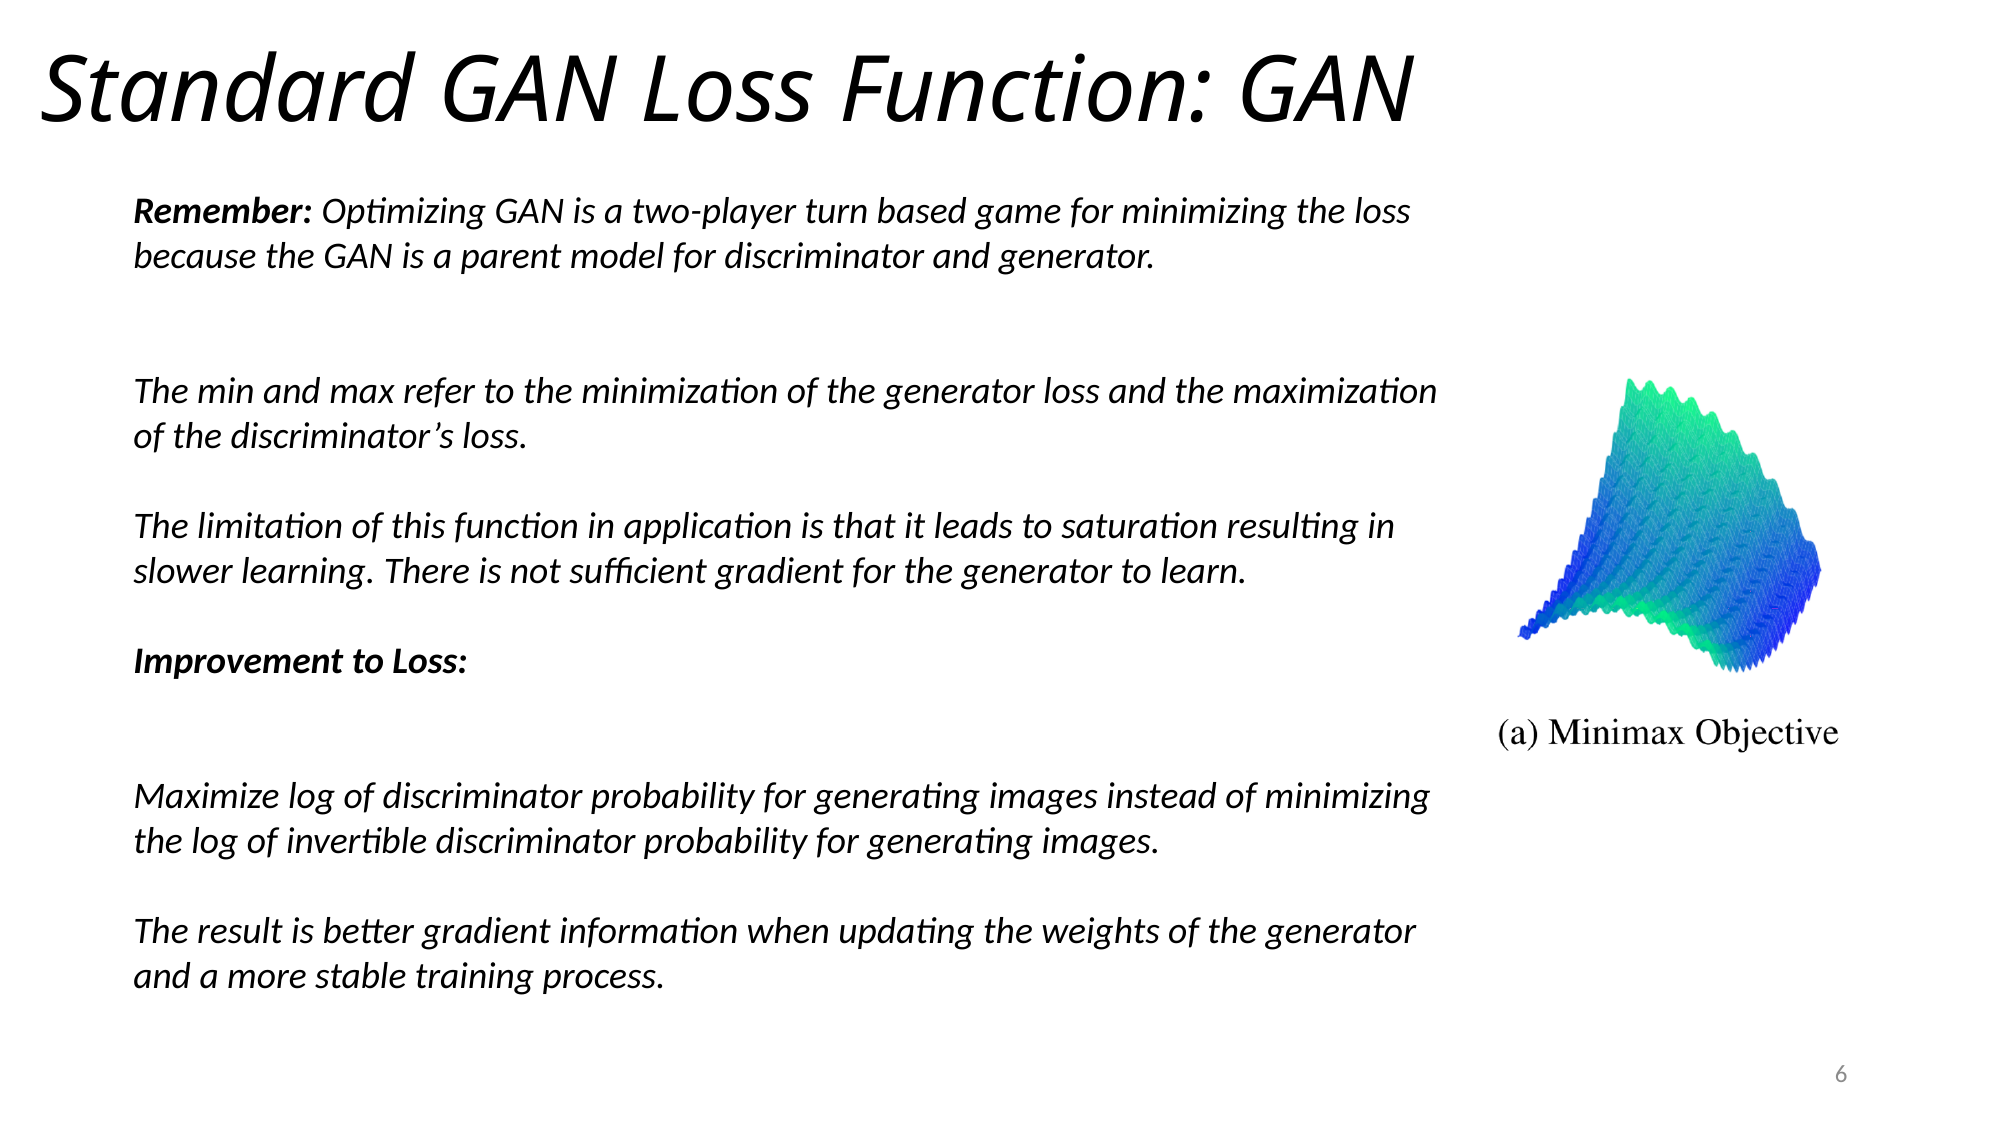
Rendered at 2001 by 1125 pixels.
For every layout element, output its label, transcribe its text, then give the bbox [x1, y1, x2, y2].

title Standard GAN Loss Function: GAN [25, 5, 2000, 179]
picture [1445, 353, 1927, 772]
slide_number 6 [1412, 1042, 1863, 1103]
